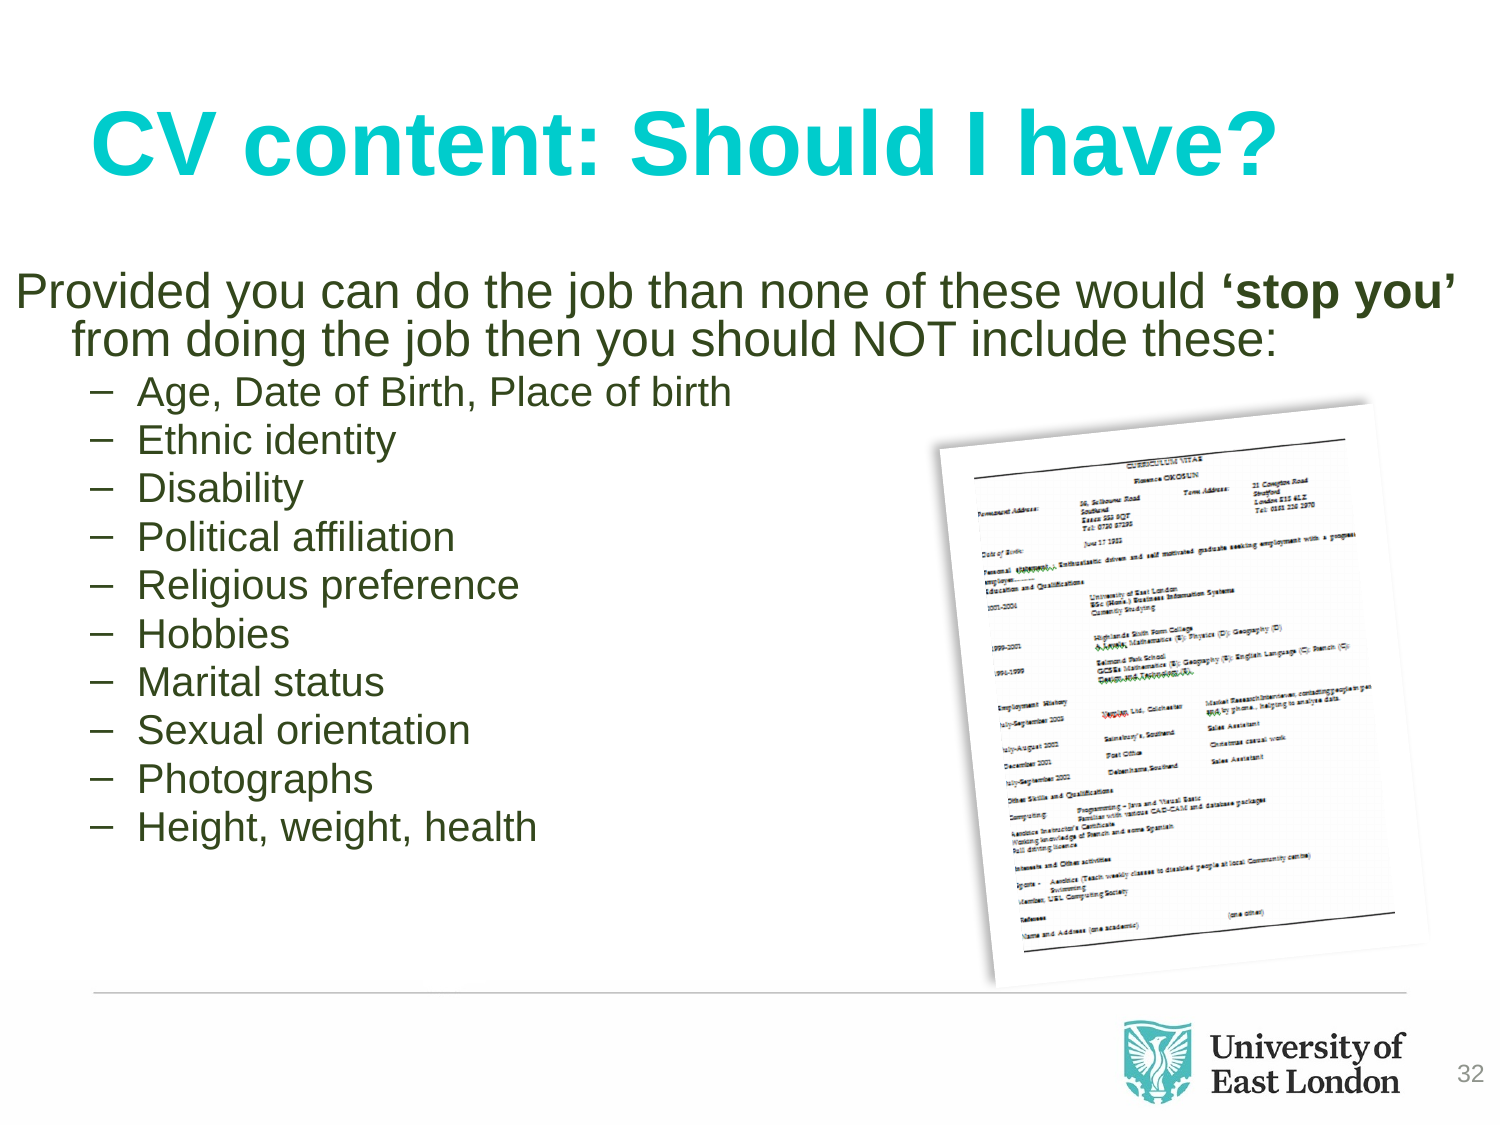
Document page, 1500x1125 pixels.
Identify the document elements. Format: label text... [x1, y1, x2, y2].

list Provided you can do the job than none of these would ‘stop you’ from doing the job then you should NOT include these: Age, Date of Birth, Place of birth Ethnic identity Disability Political affiliation Religious preference Hobbies Marital status Sexual orientation Photographs Height, weight, health [0, 262, 1500, 1006]
picture [0, 1006, 1500, 1125]
slide_number 32 [1149, 1042, 1500, 1103]
title CV content: Should I have? [75, 45, 1425, 233]
picture [975, 439, 1395, 953]
